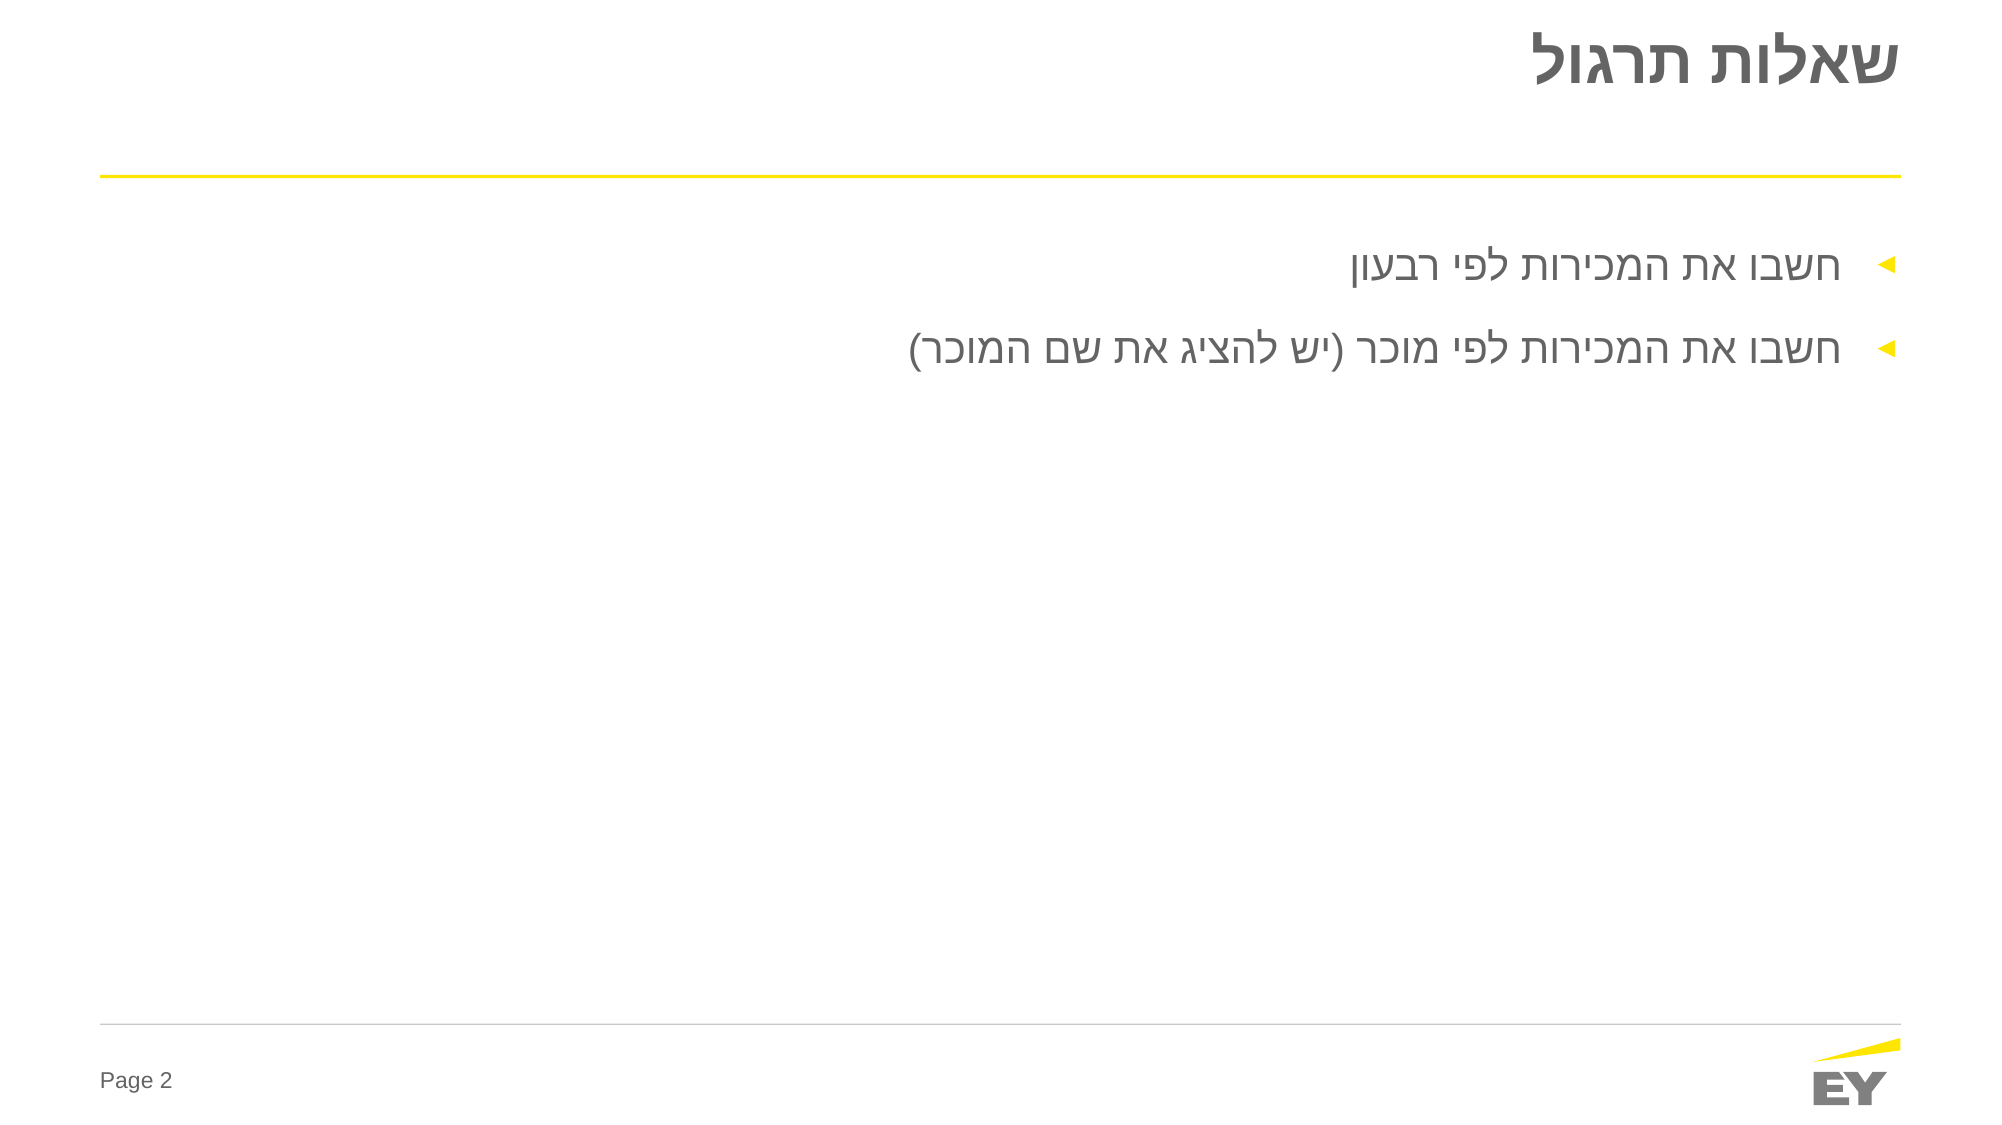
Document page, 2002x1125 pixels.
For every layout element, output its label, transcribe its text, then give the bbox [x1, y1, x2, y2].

title שאלות תרגול [100, 33, 1902, 175]
list חשבו את המכירות לפי רבעון חשבו את המכירות לפי מוכר (יש להציג את שם המוכר) [96, 213, 1901, 946]
text_box [121, 258, 1926, 1030]
